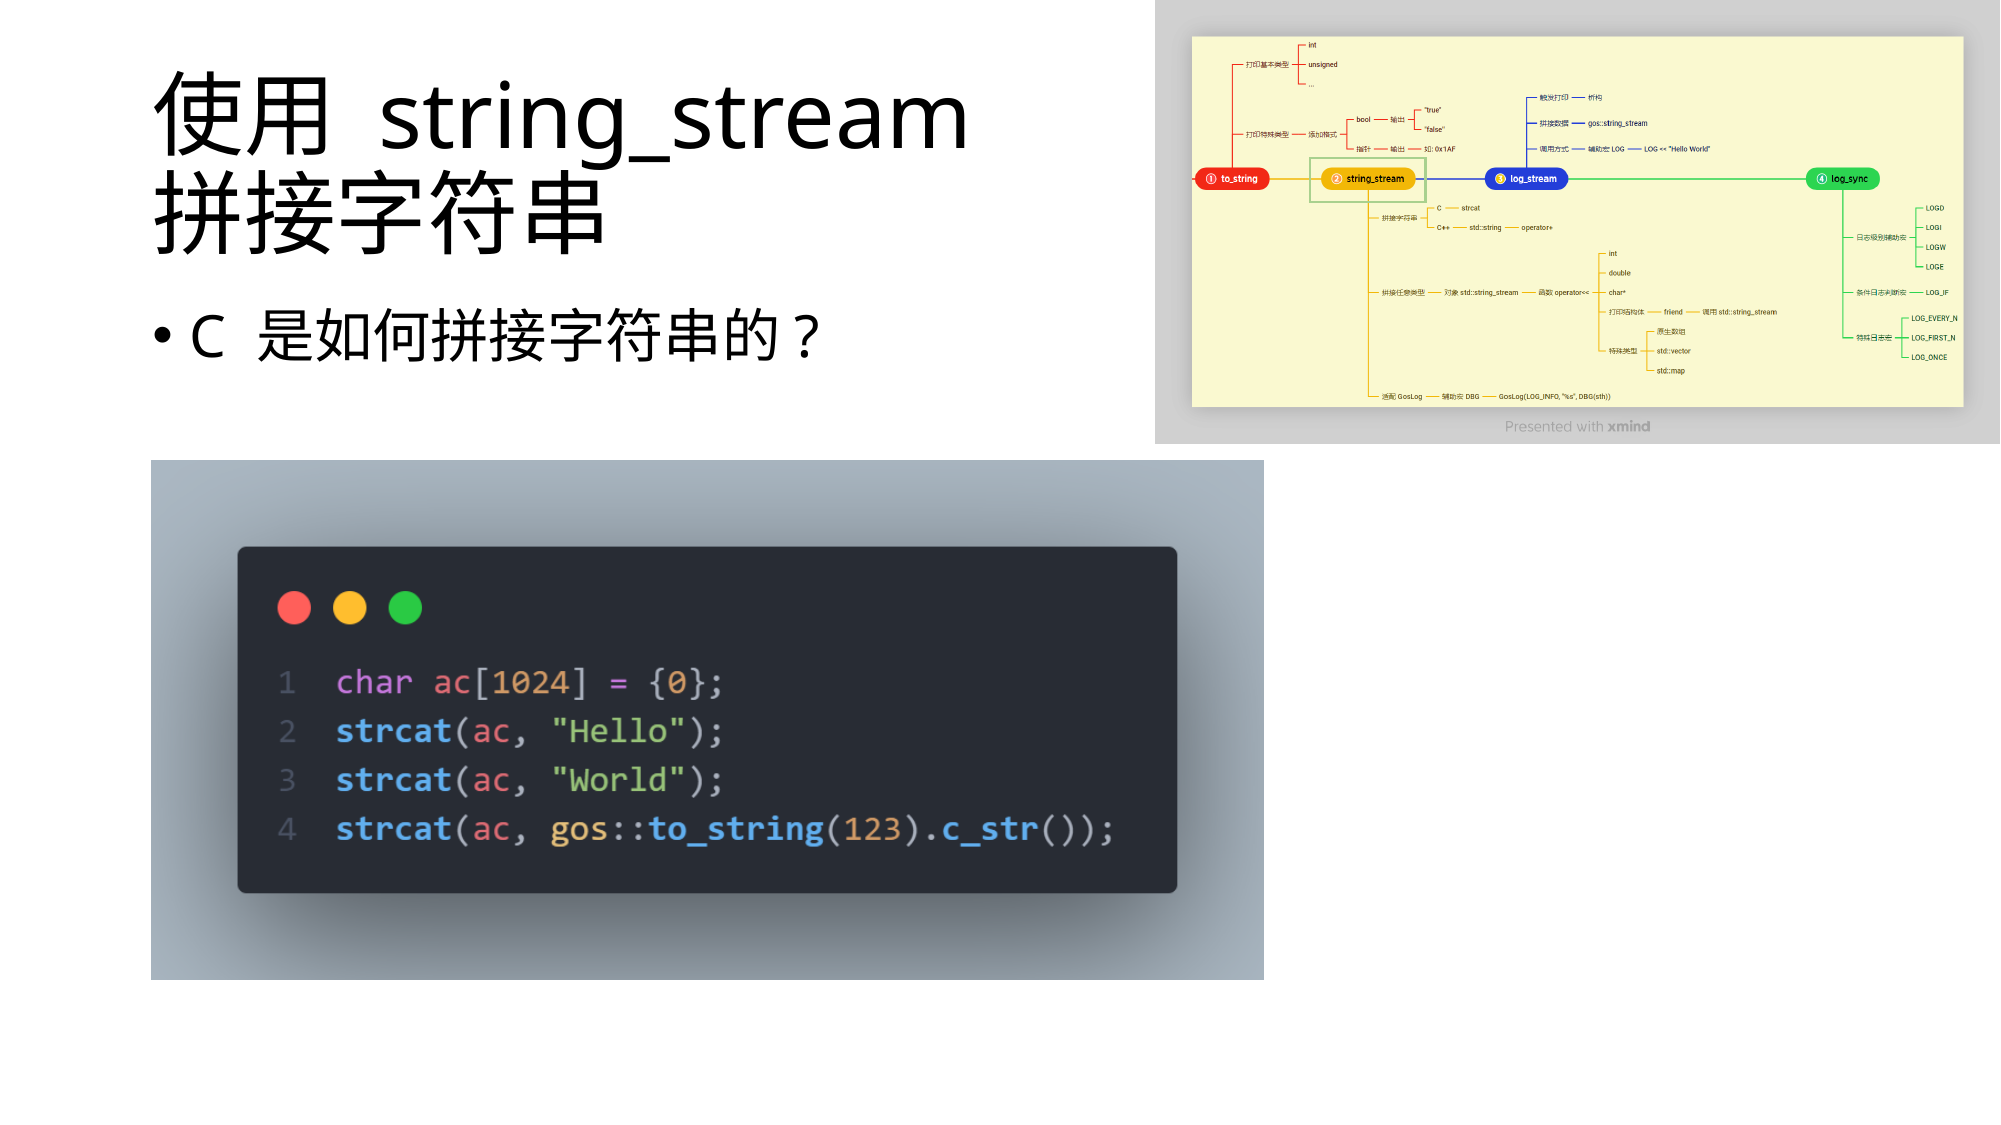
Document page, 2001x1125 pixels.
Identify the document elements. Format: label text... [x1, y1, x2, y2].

title 使用 string_stream 拼接字符串 [137, 59, 1155, 278]
picture [151, 460, 1264, 980]
list C 是如何拼接字符串的? [137, 299, 1863, 1014]
picture [1155, 0, 2000, 444]
